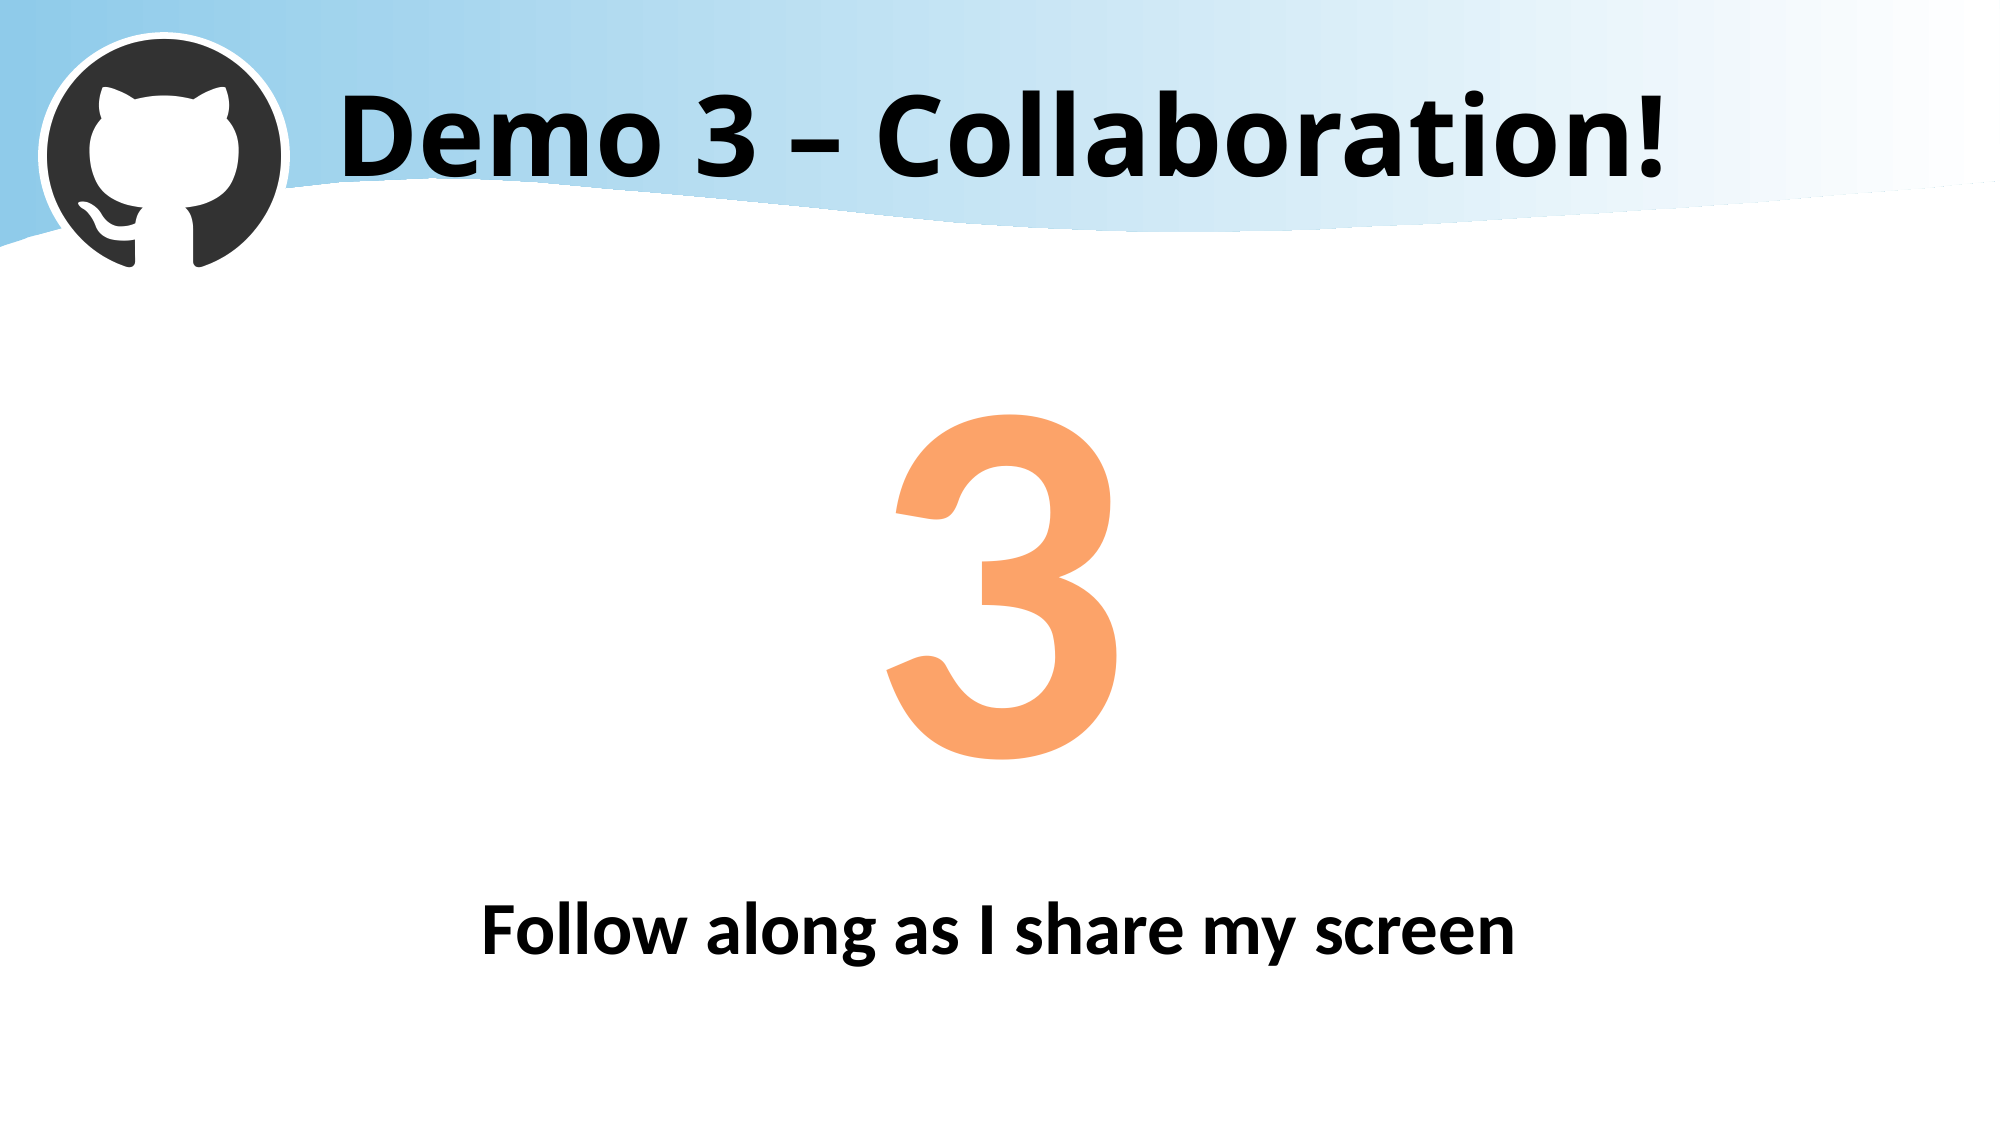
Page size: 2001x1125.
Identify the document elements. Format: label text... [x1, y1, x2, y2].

title Demo 3 – Collaboration! [320, 46, 1863, 234]
list 3 Follow along as I share my screen [137, 299, 1863, 1014]
picture [47, 36, 281, 270]
